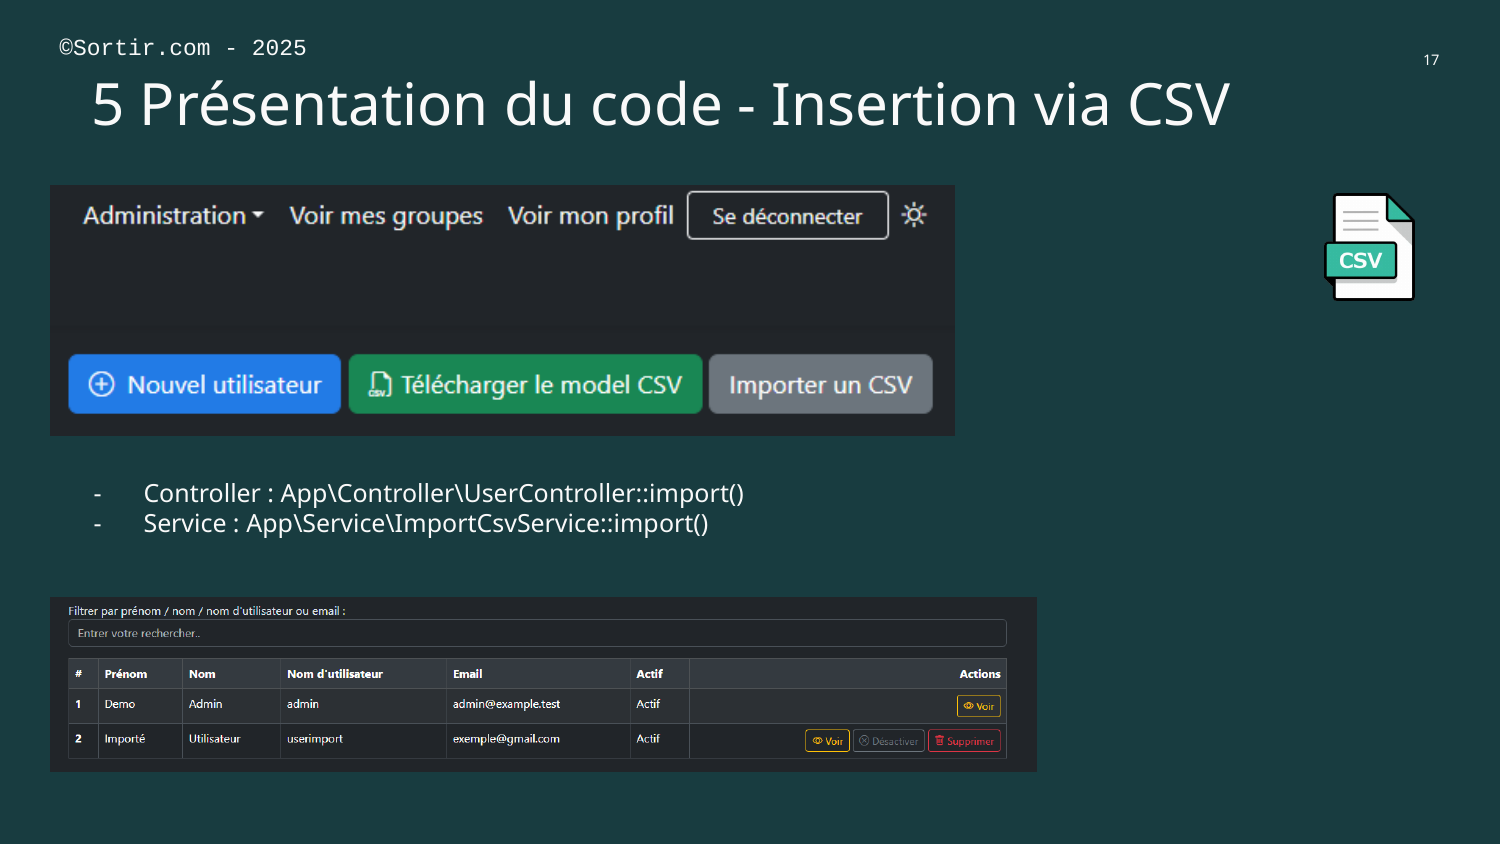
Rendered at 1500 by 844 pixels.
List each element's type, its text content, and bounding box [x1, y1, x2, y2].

picture [50, 597, 1038, 772]
text_box Controller : App\Controller\UserController::import() Service : App\Service\ImportCsvService::import() [53, 462, 842, 553]
picture [1324, 192, 1415, 302]
subtitle ©Sortir.com - 2025 [59, 35, 743, 75]
picture [50, 185, 955, 437]
slide_number ‹#› [1349, 35, 1440, 75]
text_box 5 Présentation du code - Insertion via CSV [76, 60, 1379, 154]
